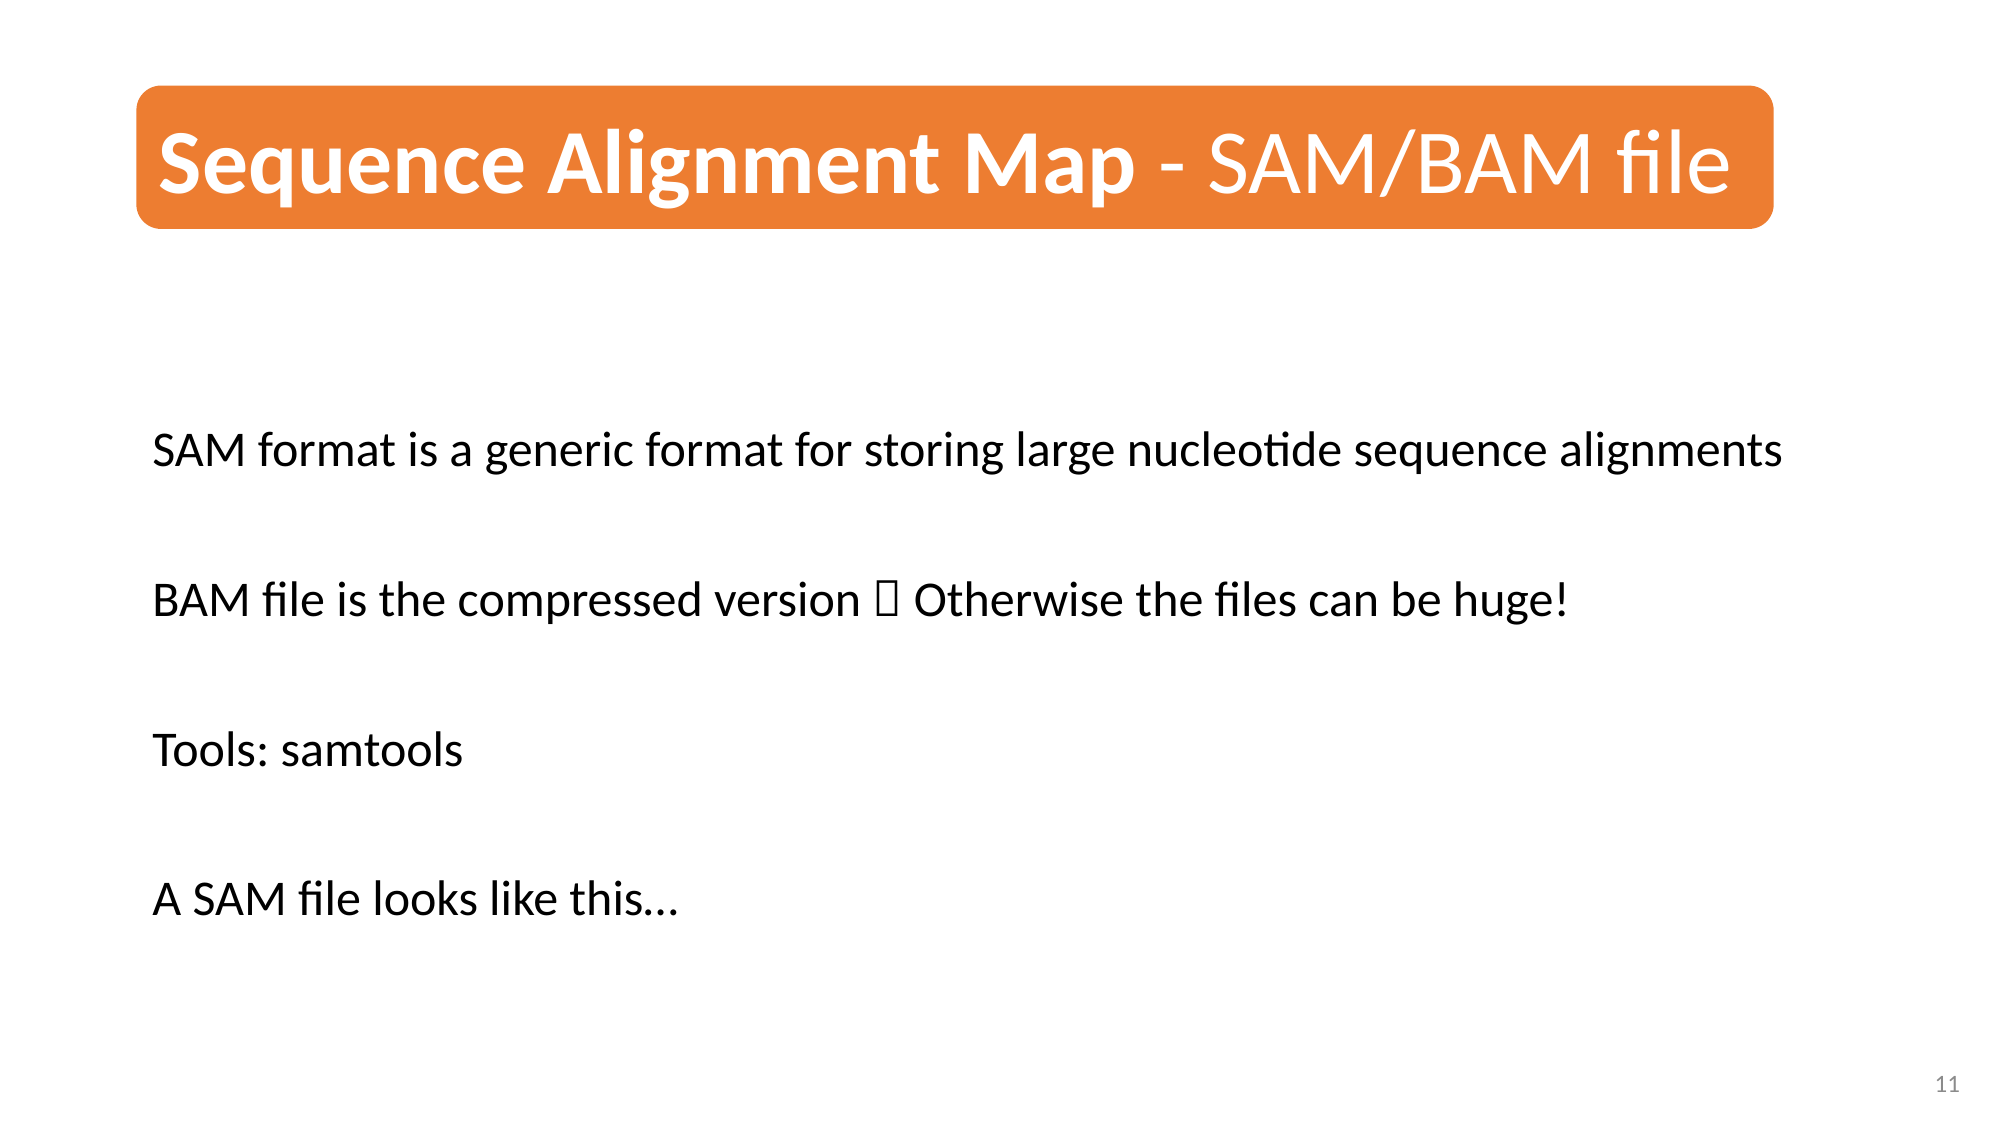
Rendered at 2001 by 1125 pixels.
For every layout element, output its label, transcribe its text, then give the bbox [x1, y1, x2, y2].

text_box Sequence Alignment Map - SAM/BAM file [136, 85, 1774, 229]
list SAM format is a generic format for storing large nucleotide sequence alignments BAM file is the compressed version  Otherwise the files can be huge! Tools: samtools A SAM file looks like this… [137, 415, 1863, 1103]
slide_number 11 [1525, 1052, 1976, 1113]
